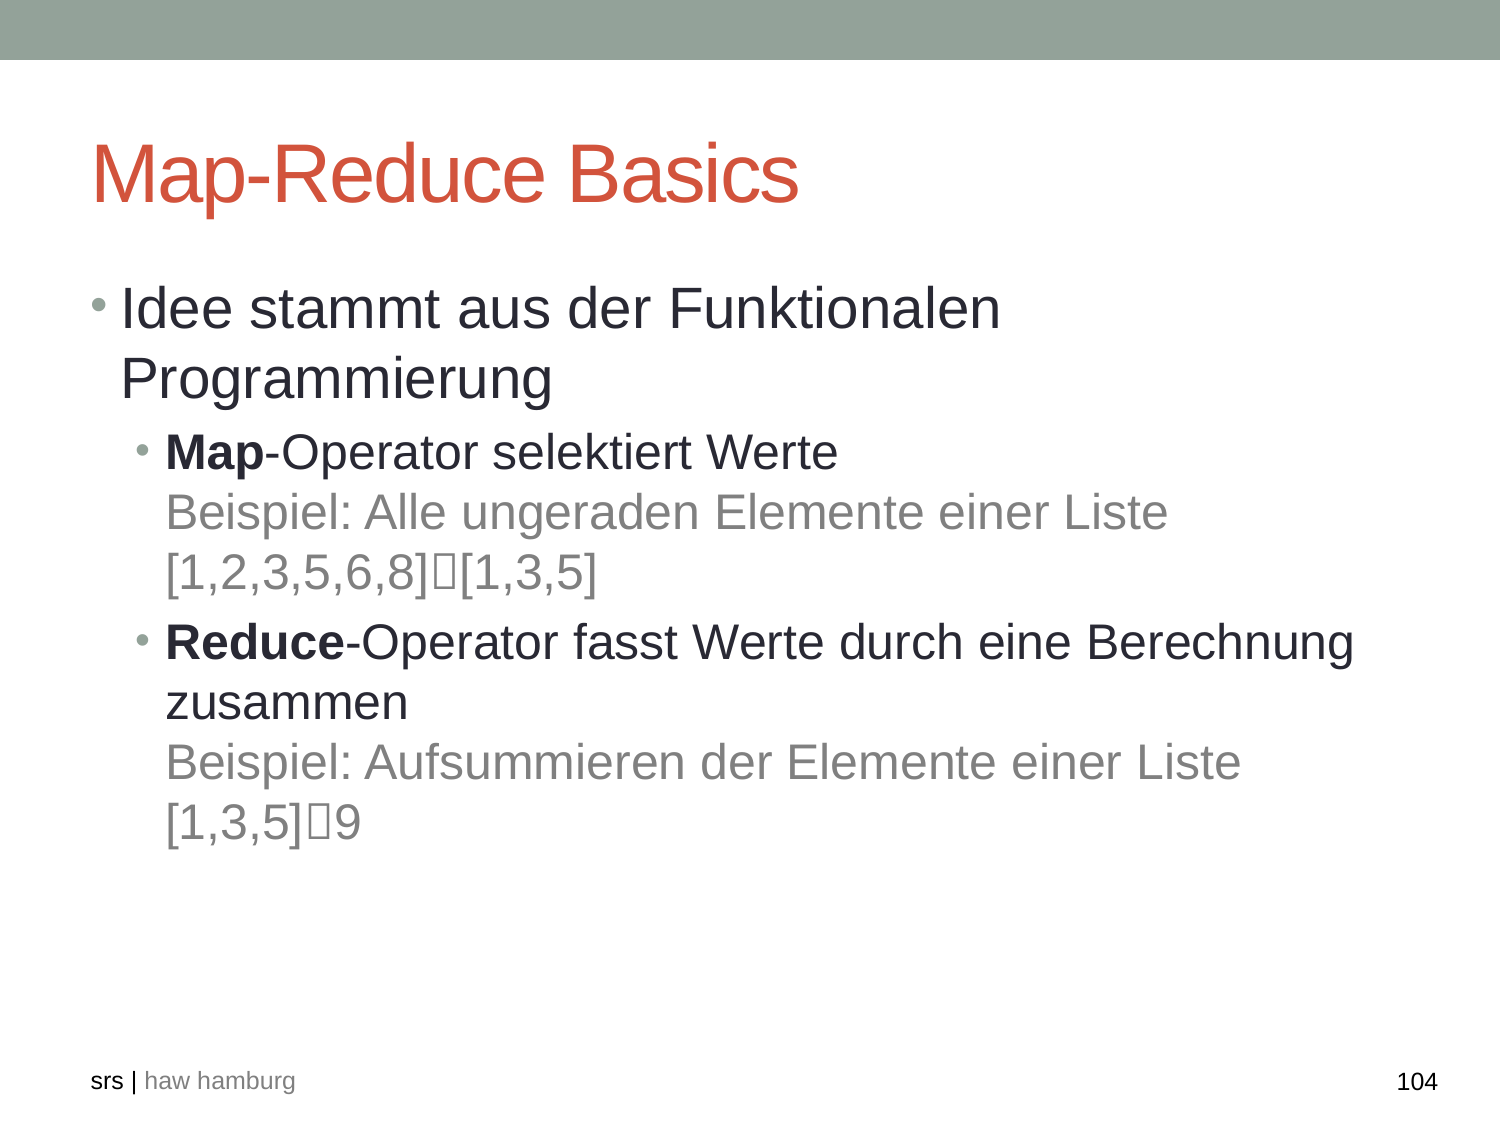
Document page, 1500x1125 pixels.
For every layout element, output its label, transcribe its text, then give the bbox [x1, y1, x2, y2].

list Idee stammt aus der Funktionalen Programmierung Map-Operator selektiert Werte Beispiel: Alle ungeraden Elemente einer Liste [1,2,3,5,6,8][1,3,5] Reduce-Operator fasst Werte durch eine Berechnung zusammen Beispiel: Aufsummieren der Elemente einer Liste [1,3,5]9 [75, 262, 1425, 1063]
title Map-Reduce Basics [75, 87, 1425, 250]
